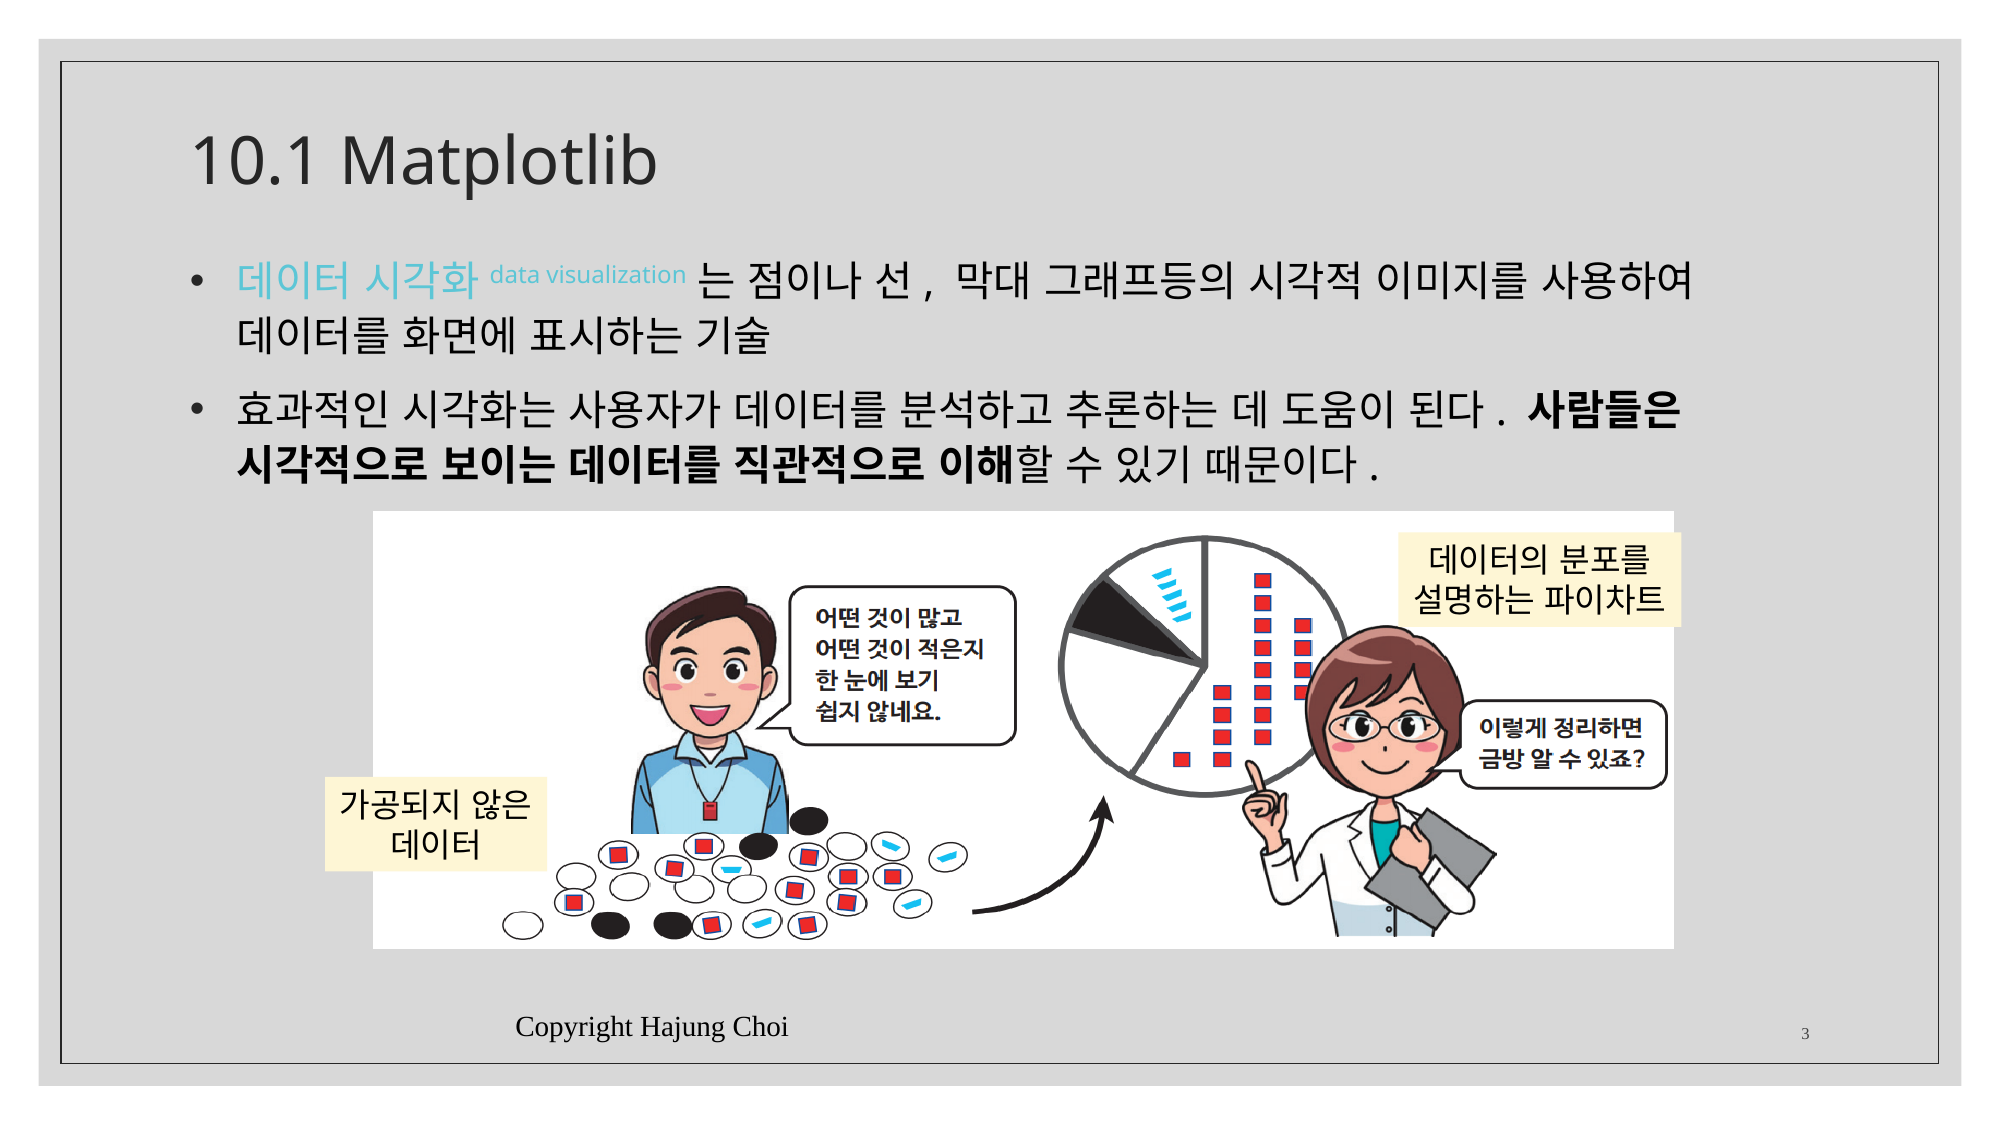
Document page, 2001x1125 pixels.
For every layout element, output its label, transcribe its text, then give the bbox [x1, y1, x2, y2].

slide_number 3 [1687, 990, 1825, 1050]
text_box 가공되지 않은 데이터 [325, 776, 367, 872]
picture [373, 511, 1674, 949]
footer Copyright Hajung Choi [174, 990, 1130, 1050]
title 10.1 Matplotlib [174, 105, 1825, 220]
list 데이터 시각화data visualization는 점이나 선, 막대 그래프등의 시각적 이미지를 사용하여 데이터를 화면에 표시하는 기술 효과적인 시각화는 사용자가 데이터를 분석하고 추론하는 데 도움이 된다. 사람들은 시각적으로 보이는 데이터를 직관적으로 이해할 수 있기 때문이다. [174, 242, 1825, 977]
